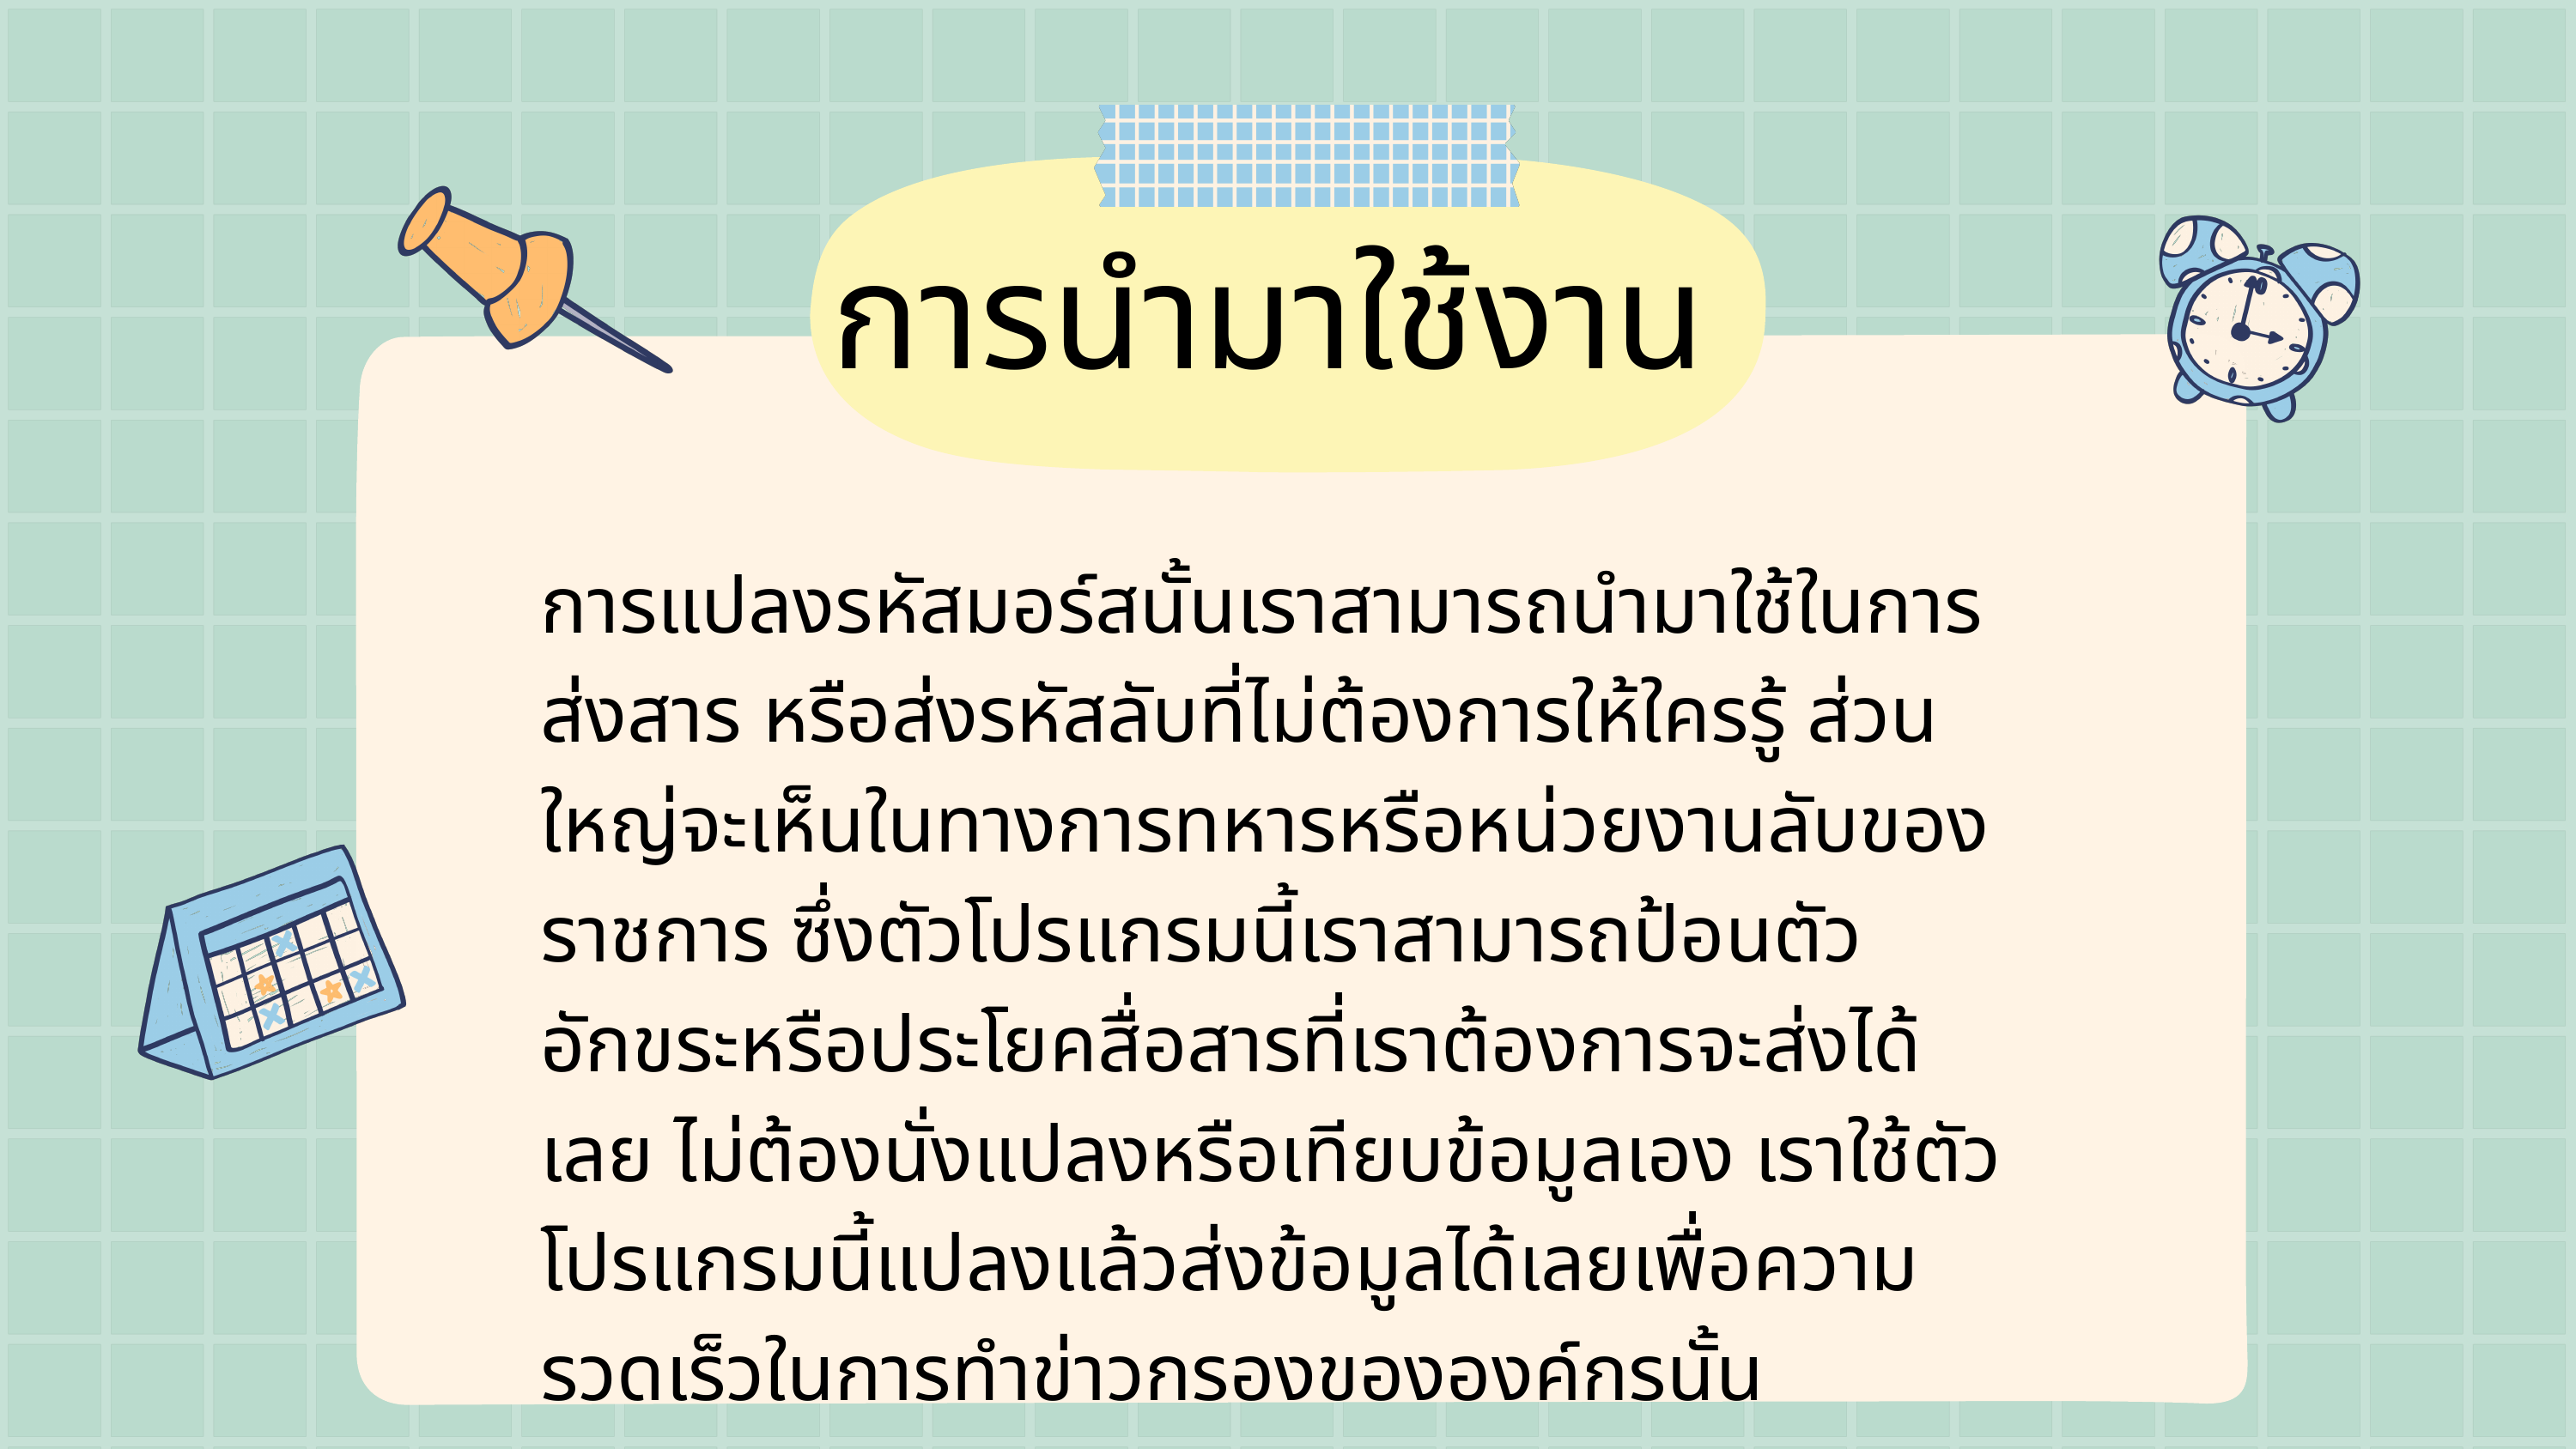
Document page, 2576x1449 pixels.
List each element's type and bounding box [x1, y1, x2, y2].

text_box [355, 333, 2248, 1405]
text_box [810, 155, 1766, 473]
picture [0, 0, 2576, 1449]
